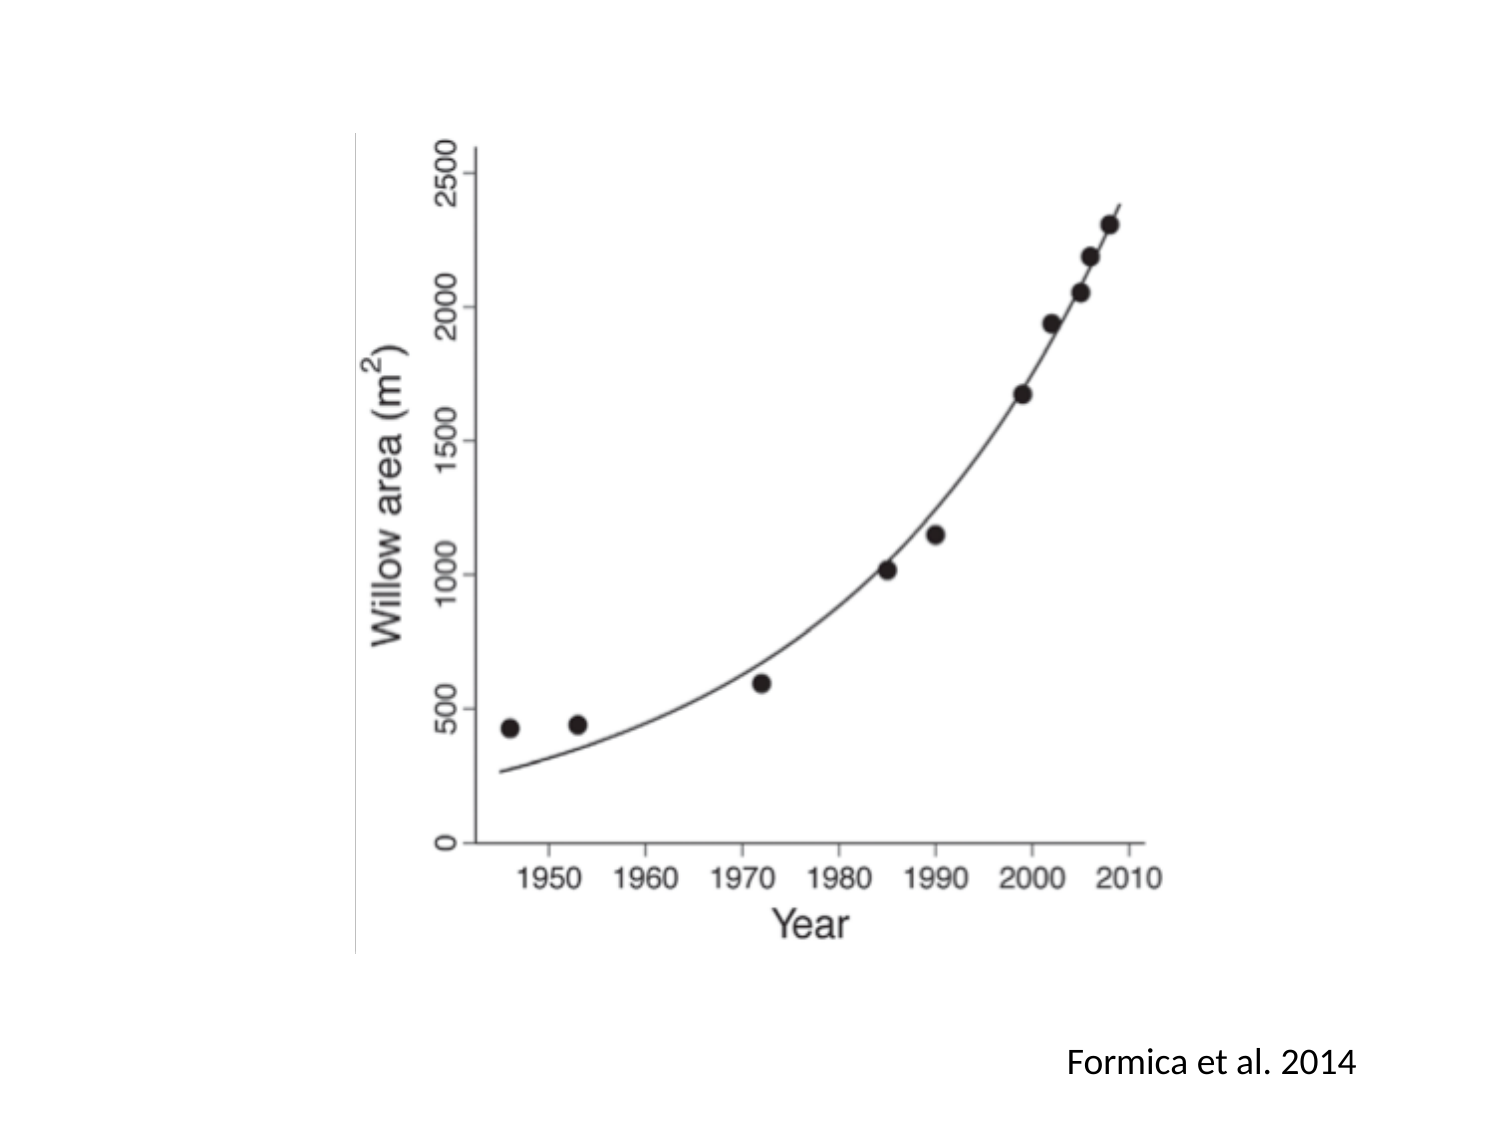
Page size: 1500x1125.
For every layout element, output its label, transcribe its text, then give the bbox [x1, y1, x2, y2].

picture [354, 133, 1168, 954]
text_box Formica et al. 2014 [1052, 1029, 1372, 1090]
